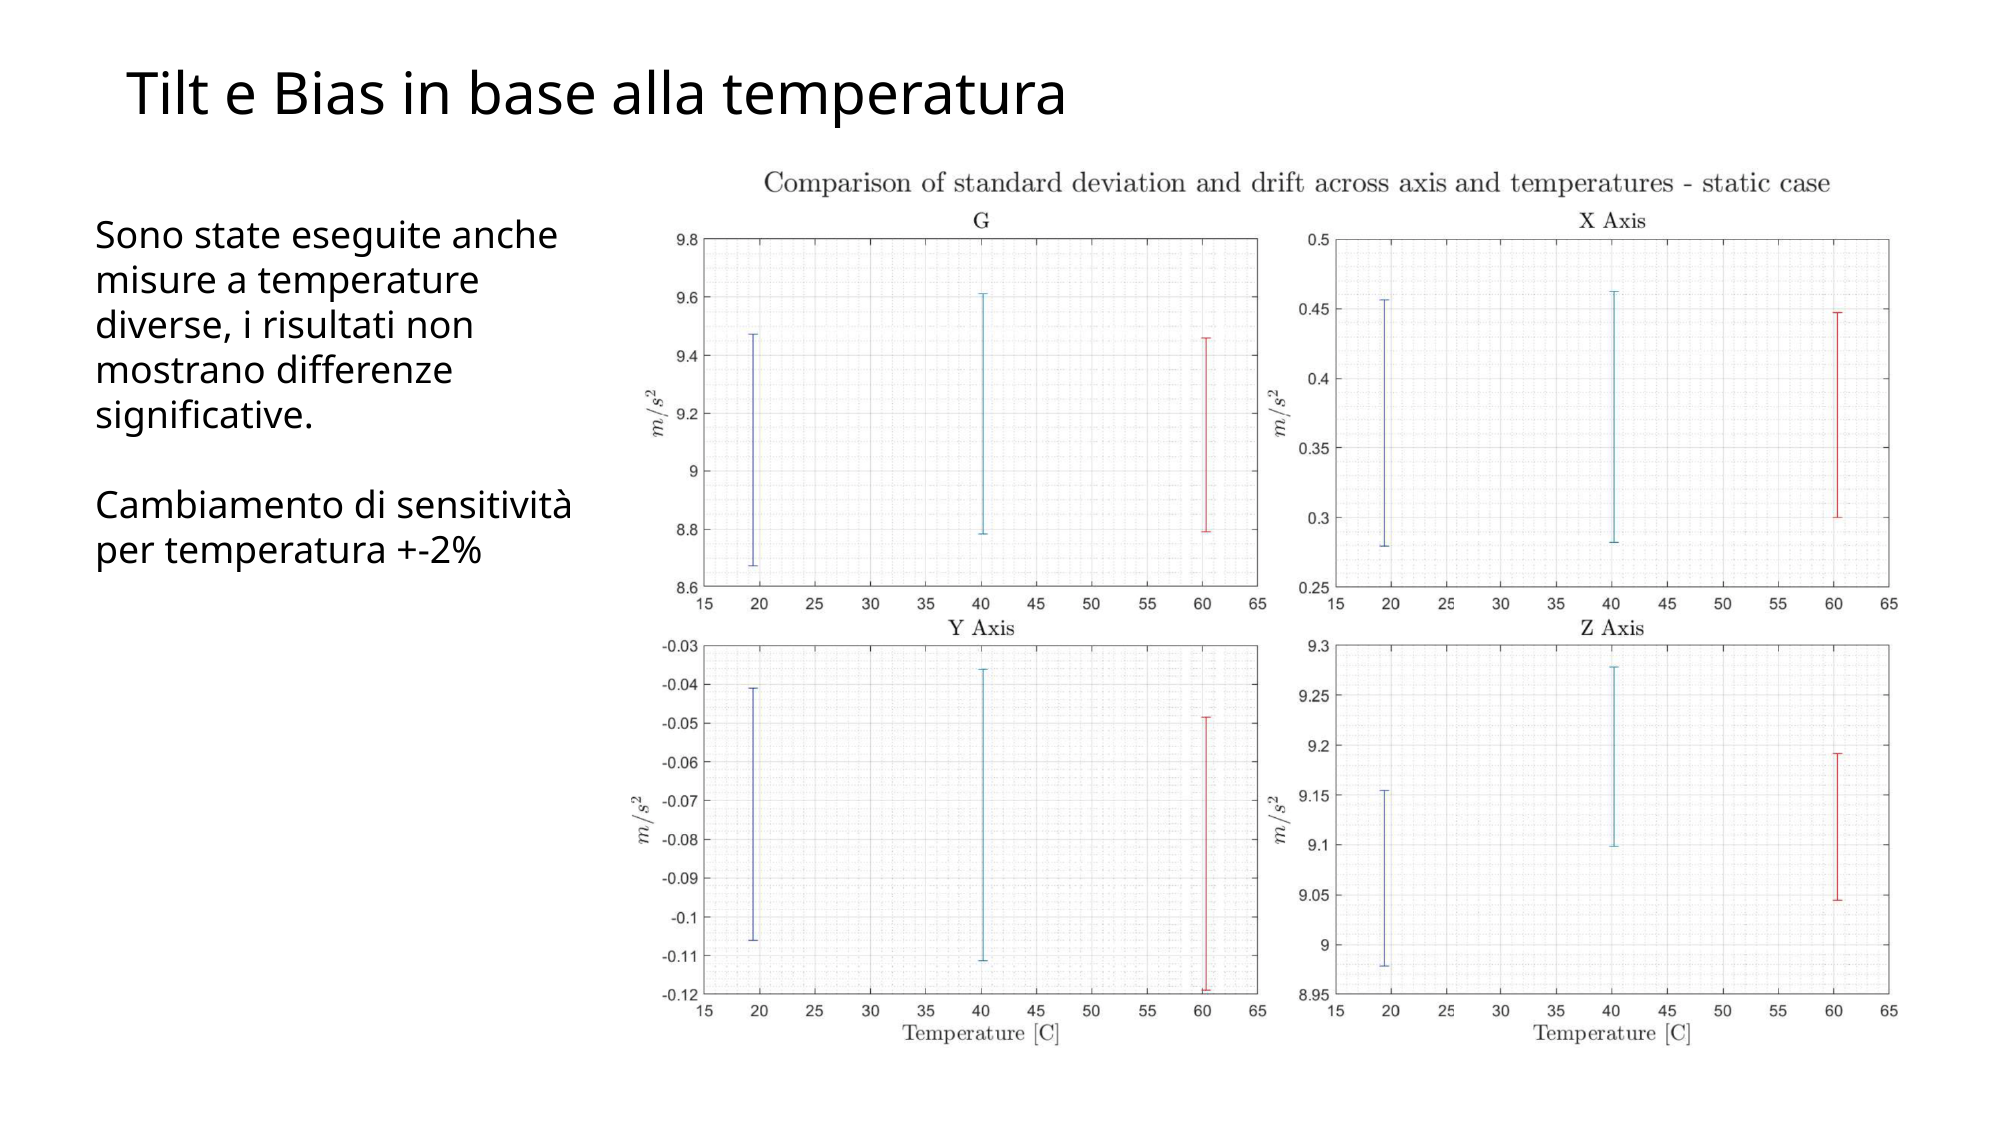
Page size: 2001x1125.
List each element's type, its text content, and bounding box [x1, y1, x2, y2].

picture [604, 0, 1927, 1125]
text_box Tilt e Bias in base alla temperatura [111, 49, 796, 134]
text_box Sono state eseguite anche misure a temperature diverse, i risultati non mostrano differenze significative. Cambiamento di sensitività per temperatura +-2% [80, 204, 616, 579]
